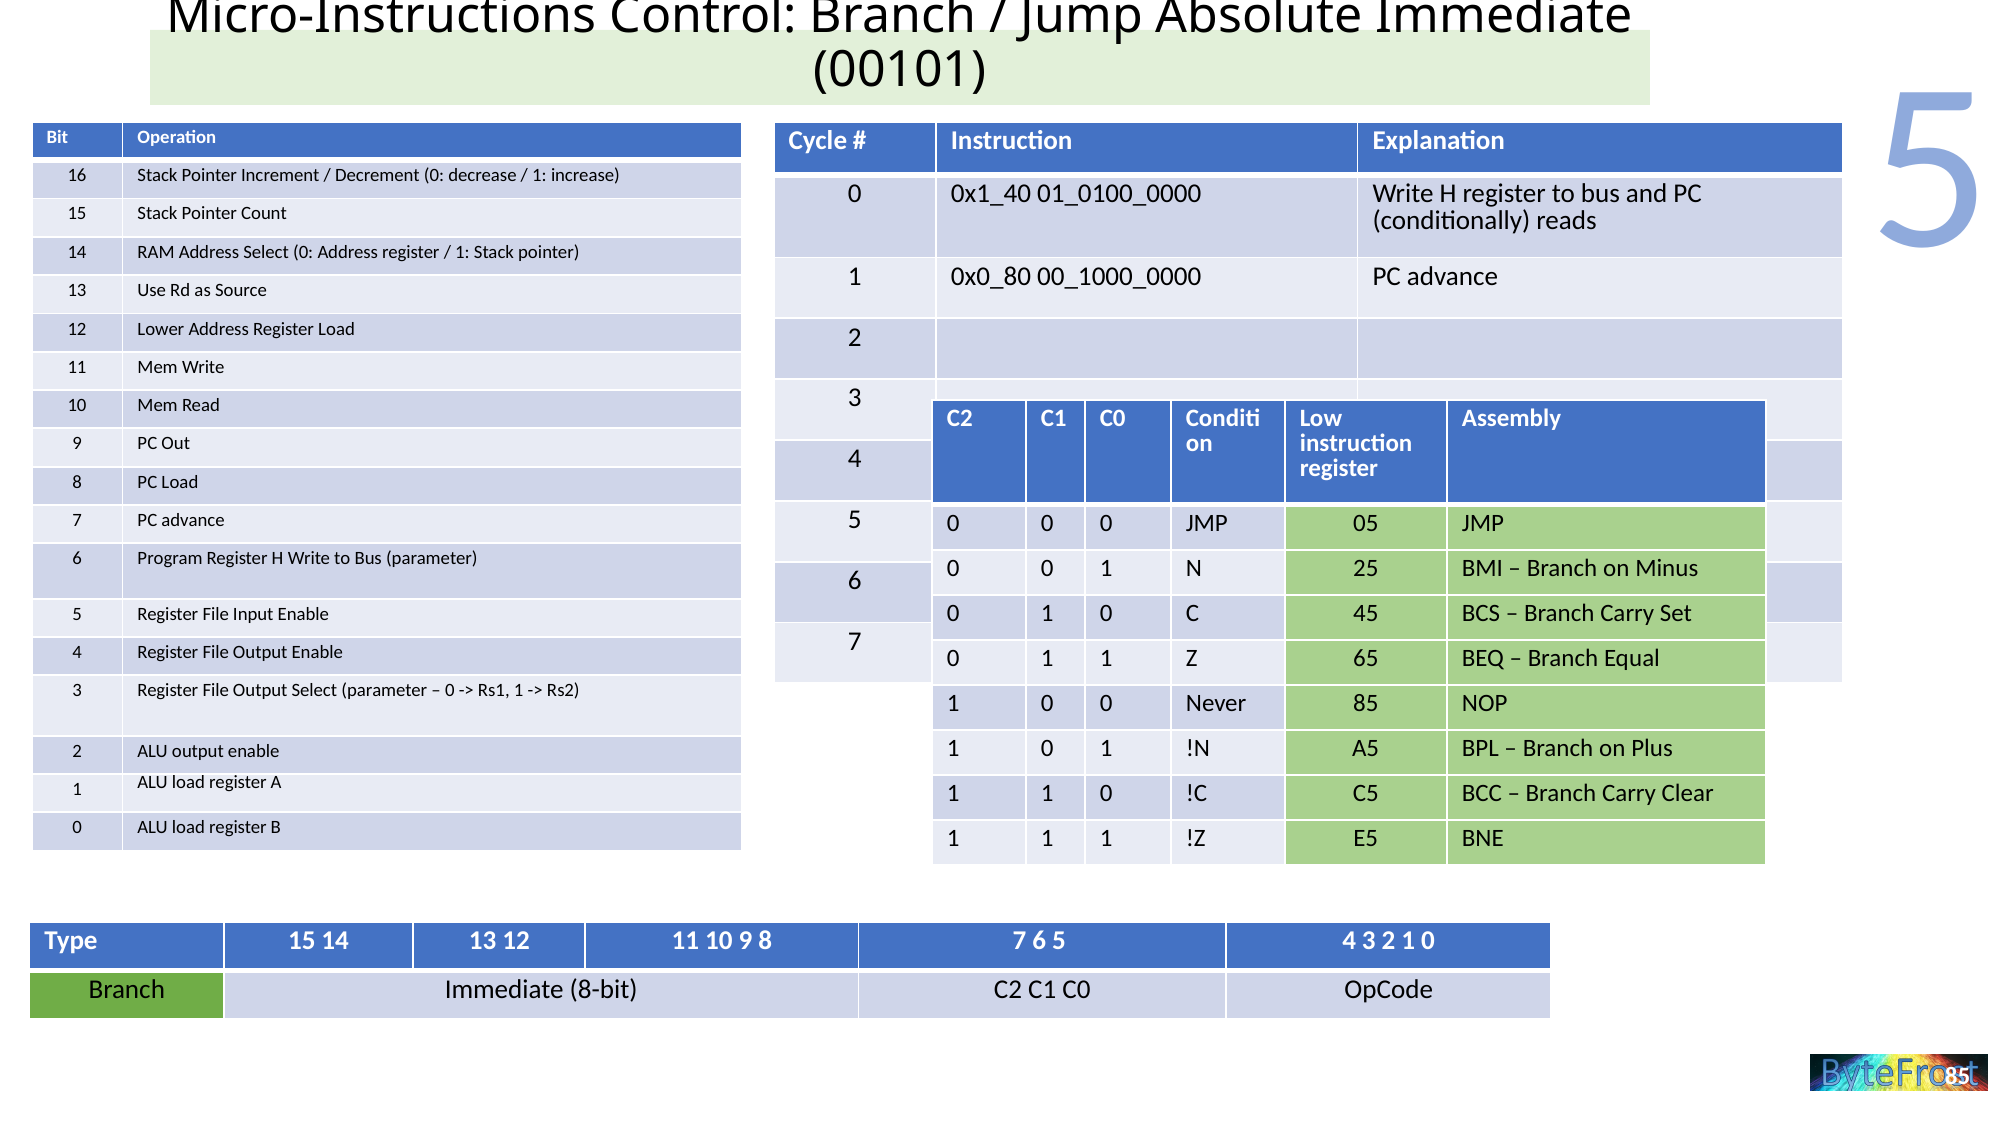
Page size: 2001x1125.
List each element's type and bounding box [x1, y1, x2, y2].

table_cell [123, 238, 741, 274]
table_cell [775, 380, 935, 439]
table_header [30, 923, 223, 968]
table_cell [33, 314, 122, 351]
table_cell [33, 506, 122, 542]
table_cell [933, 641, 1025, 684]
table_cell [225, 973, 858, 1018]
table_cell [1286, 507, 1446, 549]
table_cell [33, 813, 122, 850]
table_cell [1286, 596, 1446, 639]
table_cell [1027, 507, 1084, 549]
table_cell [123, 775, 741, 811]
table_cell [933, 821, 1025, 864]
table_cell [123, 506, 741, 542]
table_cell [1086, 776, 1170, 819]
table_cell [1358, 258, 1842, 317]
table_cell [1448, 776, 1765, 819]
table_cell [937, 319, 1357, 378]
table_cell [1448, 551, 1765, 594]
table_cell [937, 380, 1357, 399]
table_header [1358, 123, 1842, 172]
table_cell [1086, 686, 1170, 729]
table_cell [1286, 776, 1446, 819]
table_cell [1027, 731, 1084, 774]
table_cell [123, 314, 741, 351]
table_cell [1172, 596, 1284, 639]
table_header [1227, 923, 1550, 968]
table_cell [123, 391, 741, 427]
table_cell [123, 544, 741, 598]
table_cell [33, 199, 122, 236]
table_header [1027, 401, 1084, 502]
table_cell [33, 638, 122, 674]
table_cell [1358, 319, 1842, 378]
table_cell [30, 973, 223, 1018]
table_cell [933, 596, 1025, 639]
table_cell [1172, 821, 1284, 864]
table_cell [1286, 821, 1446, 864]
table_cell [775, 623, 931, 682]
table_cell [937, 178, 1357, 257]
table_cell [1286, 551, 1446, 594]
table_header [225, 923, 412, 968]
table_cell [1027, 551, 1084, 594]
table_cell [33, 544, 122, 598]
table_cell [1086, 641, 1170, 684]
table_cell [1358, 178, 1842, 257]
table_cell [123, 737, 741, 773]
table_cell [1027, 821, 1084, 864]
table_cell [1358, 380, 1842, 439]
table_cell [33, 238, 122, 274]
table_cell [123, 276, 741, 313]
table_cell [775, 563, 931, 622]
table_header [1448, 401, 1765, 502]
table_cell [933, 507, 1025, 549]
table_cell [937, 258, 1357, 317]
table_cell [33, 676, 122, 735]
table_cell [1172, 551, 1284, 594]
table_cell [33, 353, 122, 389]
text_box [1535, 1044, 1986, 1105]
table_header [33, 123, 122, 157]
table_cell [33, 276, 122, 313]
table_cell [933, 551, 1025, 594]
table_cell [1286, 731, 1446, 774]
table_cell [933, 686, 1025, 729]
table_cell [1086, 731, 1170, 774]
text_box [1855, 0, 2000, 303]
table_header [1086, 401, 1170, 502]
table_cell [775, 441, 931, 500]
table_cell [775, 319, 935, 378]
table_cell [33, 600, 122, 636]
table_cell [33, 737, 122, 773]
table_cell [933, 776, 1025, 819]
table_cell [1172, 641, 1284, 684]
table_cell [933, 731, 1025, 774]
table_header [414, 923, 584, 968]
table_cell [33, 163, 122, 198]
table_cell [1027, 776, 1084, 819]
table_cell [1027, 596, 1084, 639]
table_cell [1227, 973, 1550, 1018]
table_cell [123, 199, 741, 236]
table_cell [1448, 596, 1765, 639]
table_cell [775, 502, 931, 561]
table_cell [123, 813, 741, 850]
table_header [586, 923, 858, 968]
table_cell [33, 429, 122, 466]
table_header [859, 923, 1225, 968]
table_cell [775, 178, 935, 257]
table_cell [859, 973, 1225, 1018]
table_cell [1448, 686, 1765, 729]
table_cell [1086, 821, 1170, 864]
table_header [937, 123, 1357, 172]
table_cell [1448, 507, 1765, 549]
table_cell [33, 468, 122, 504]
table_cell [123, 600, 741, 636]
table_cell [1086, 596, 1170, 639]
table_cell [123, 676, 741, 735]
table_cell [1286, 686, 1446, 729]
table_cell [1767, 441, 1842, 500]
table_header [123, 123, 741, 157]
table_cell [1027, 686, 1084, 729]
table_cell [775, 258, 935, 317]
table_cell [1172, 507, 1284, 549]
table_cell [33, 391, 122, 427]
table_cell [123, 353, 741, 389]
table_header [775, 123, 935, 172]
table_header [933, 401, 1025, 502]
table_cell [123, 468, 741, 504]
table_cell [1767, 623, 1842, 682]
title [150, 29, 1650, 105]
table_cell [1172, 776, 1284, 819]
table_cell [1767, 563, 1842, 622]
table_cell [1172, 686, 1284, 729]
table_cell [1448, 641, 1765, 684]
table_cell [1086, 551, 1170, 594]
table_cell [1172, 731, 1284, 774]
table_cell [123, 638, 741, 674]
table_cell [1027, 641, 1084, 684]
table_cell [1086, 507, 1170, 549]
table_cell [1448, 731, 1765, 774]
table_cell [123, 429, 741, 466]
table_cell [33, 775, 122, 811]
table_header [1286, 401, 1446, 502]
table_cell [123, 163, 741, 198]
table_cell [1767, 502, 1842, 561]
table_cell [1286, 641, 1446, 684]
picture [1810, 1054, 1988, 1091]
table_header [1172, 401, 1284, 502]
table_cell [1448, 821, 1765, 864]
